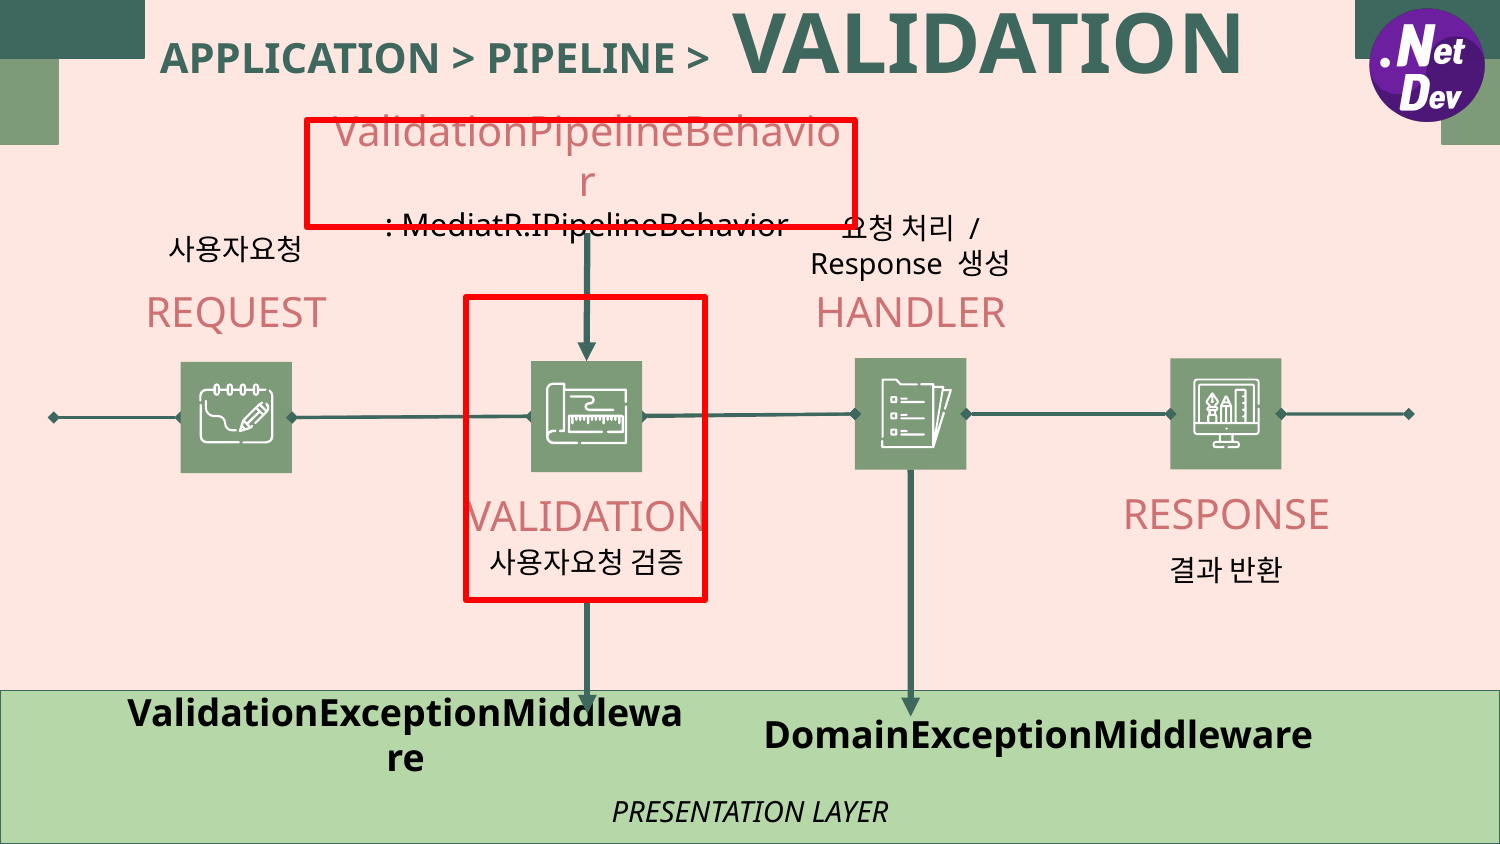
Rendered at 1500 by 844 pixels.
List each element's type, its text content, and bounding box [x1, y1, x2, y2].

text_box 요청 처리 / Response 생성 [758, 210, 1063, 271]
text_box 결과 반환 [1074, 552, 1379, 601]
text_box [435, 360, 740, 598]
text_box [592, 296, 706, 359]
picture [1356, 0, 1500, 130]
text_box [854, 358, 967, 470]
text_box RESPONSE [1074, 473, 1379, 552]
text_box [744, 413, 856, 417]
text_box DomainExceptionMiddleware [739, 711, 1338, 756]
text_box ValidationExceptionMiddleware [106, 711, 705, 756]
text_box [84, 213, 389, 474]
text_box PRESENTATION LAYER [0, 690, 1500, 844]
text_box [1170, 358, 1282, 470]
text_box ValidationPipelineBehavior : MediatR.IPipelineBehavior [313, 114, 862, 234]
text_box [466, 296, 581, 359]
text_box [880, 378, 953, 449]
text_box HANDLER [758, 271, 1063, 350]
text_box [1193, 378, 1260, 449]
title APPLICATION > PIPELINE > VALIDATION [144, 0, 1354, 80]
text_box [306, 120, 855, 227]
